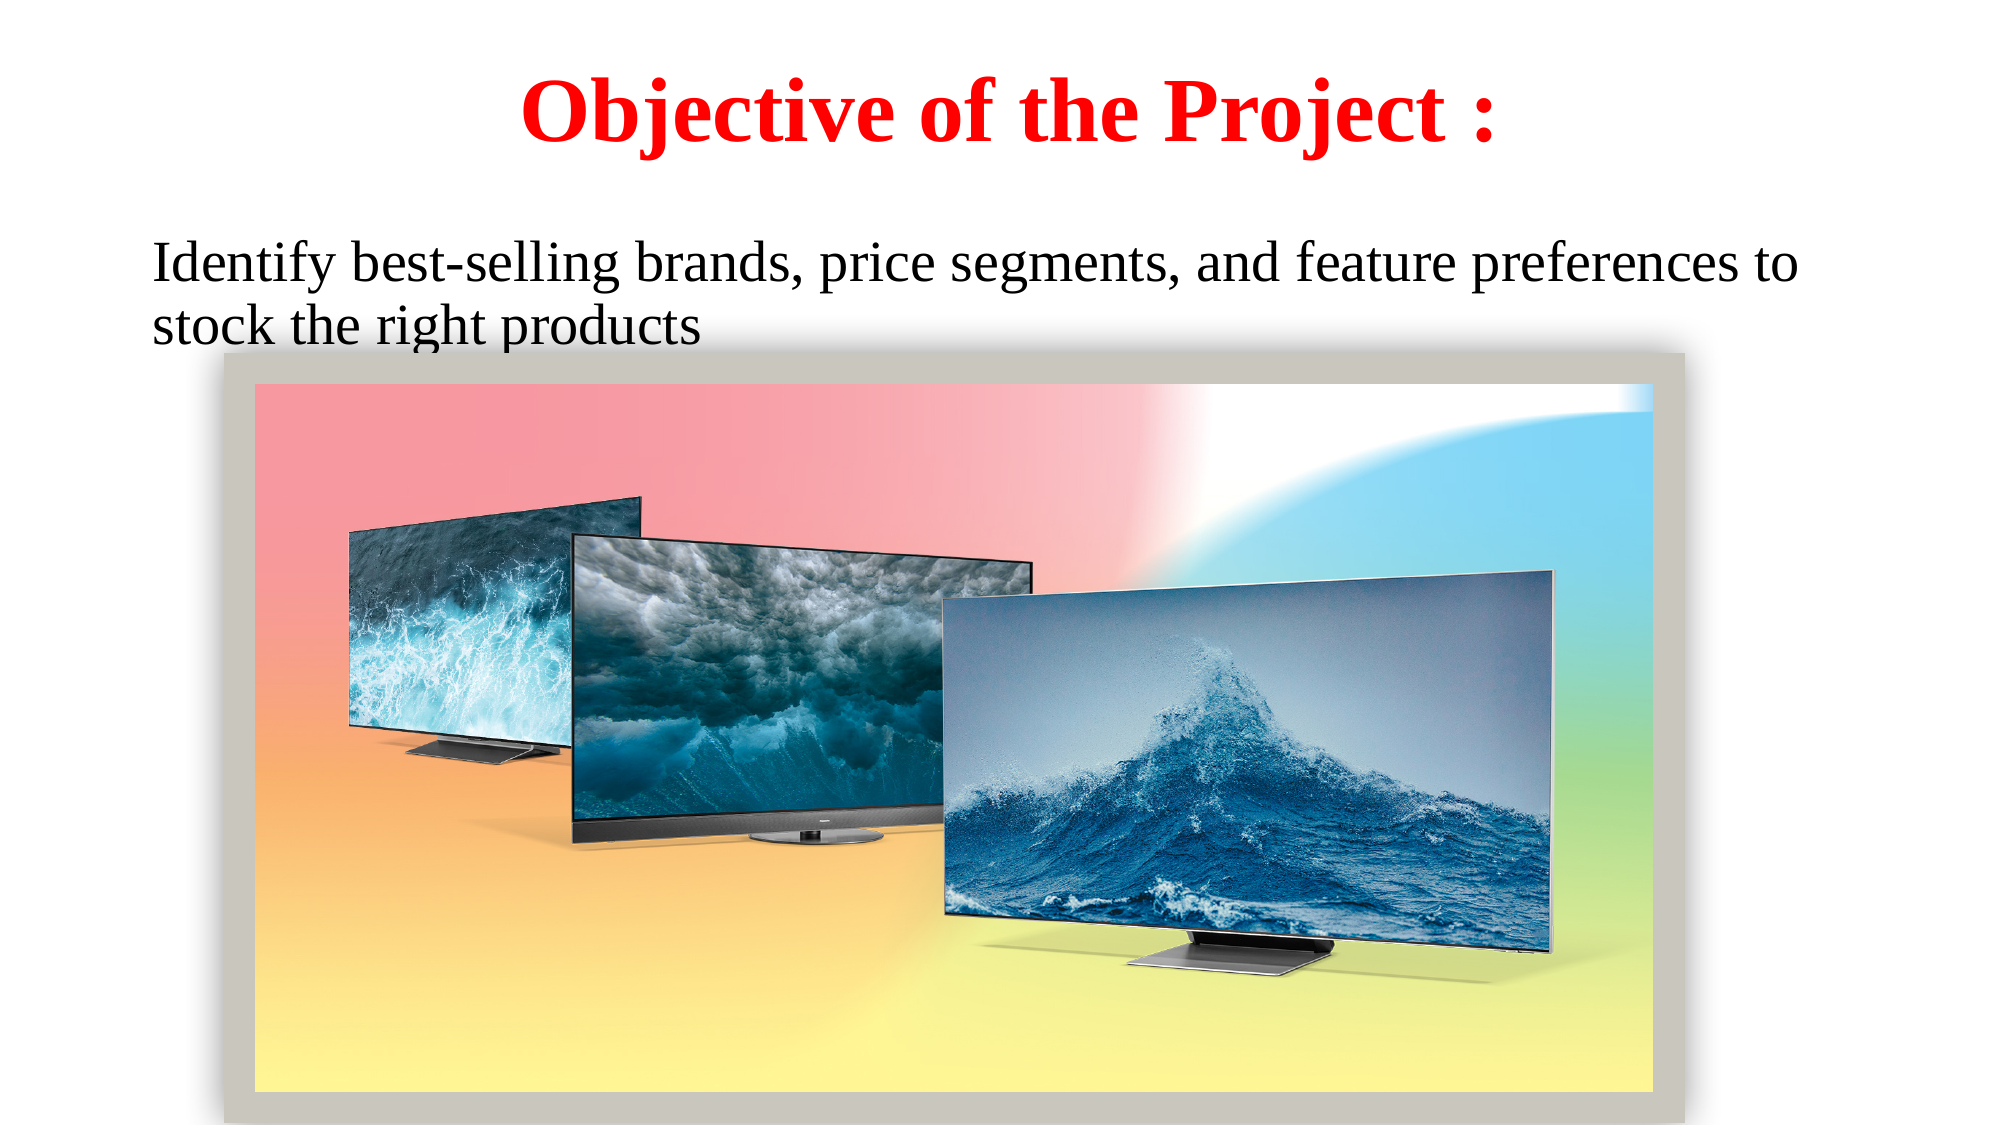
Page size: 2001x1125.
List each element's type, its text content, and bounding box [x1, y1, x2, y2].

list Identify best-selling brands, price segments, and feature preferences to stock the right products [137, 223, 1863, 387]
title Objective of the Project : [20, 0, 2000, 224]
picture [254, 383, 1654, 1092]
